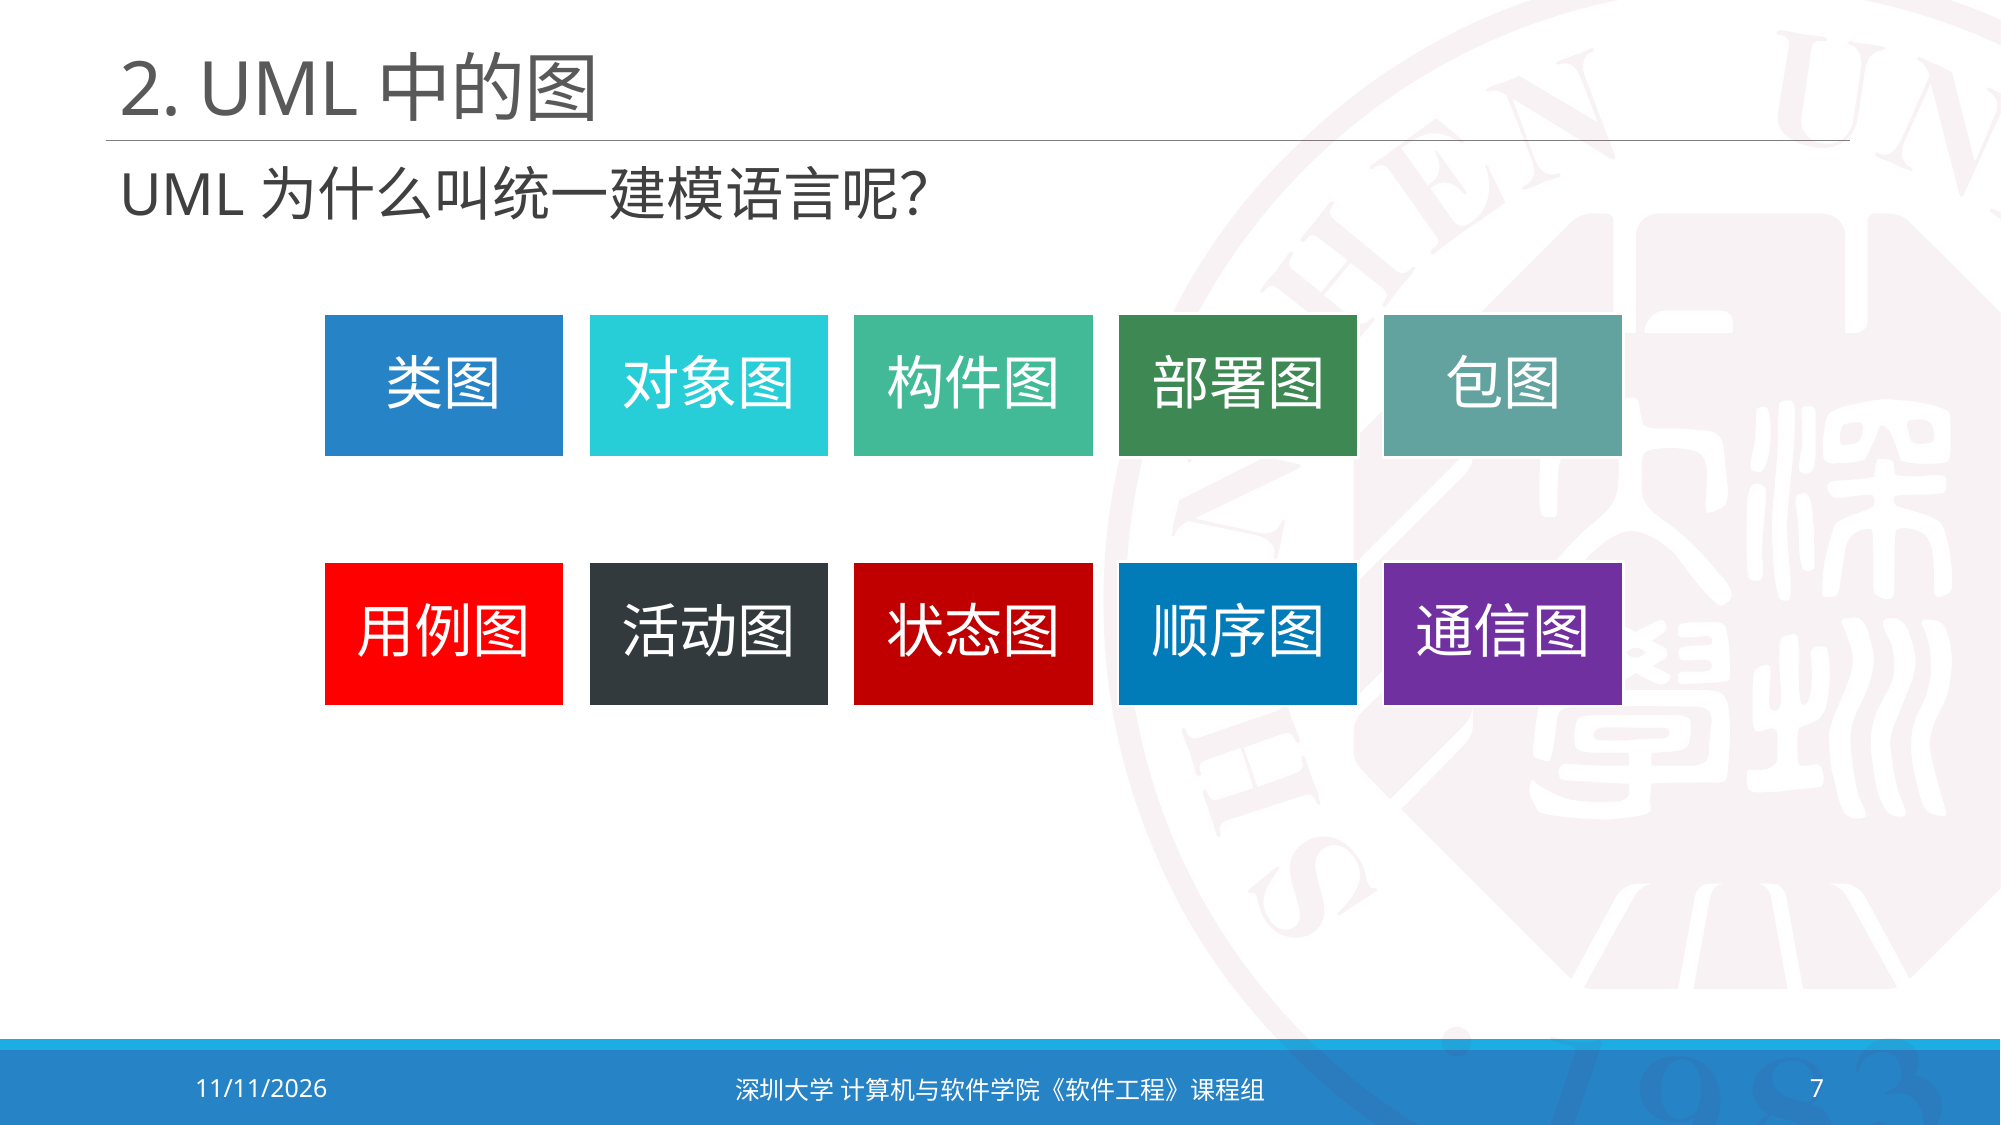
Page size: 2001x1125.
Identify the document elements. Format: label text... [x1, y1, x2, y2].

slide_number 7 [1624, 1059, 1840, 1120]
list UML为什么叫统一建模语言呢？ [104, 158, 1878, 1008]
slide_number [180, 1059, 586, 1120]
title 2. UML中的图 [104, 0, 1856, 139]
footer 深圳大学 计算机与软件学院《软件工程》课程组 [604, 1059, 1396, 1120]
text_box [322, 282, 1625, 489]
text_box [322, 539, 1625, 728]
